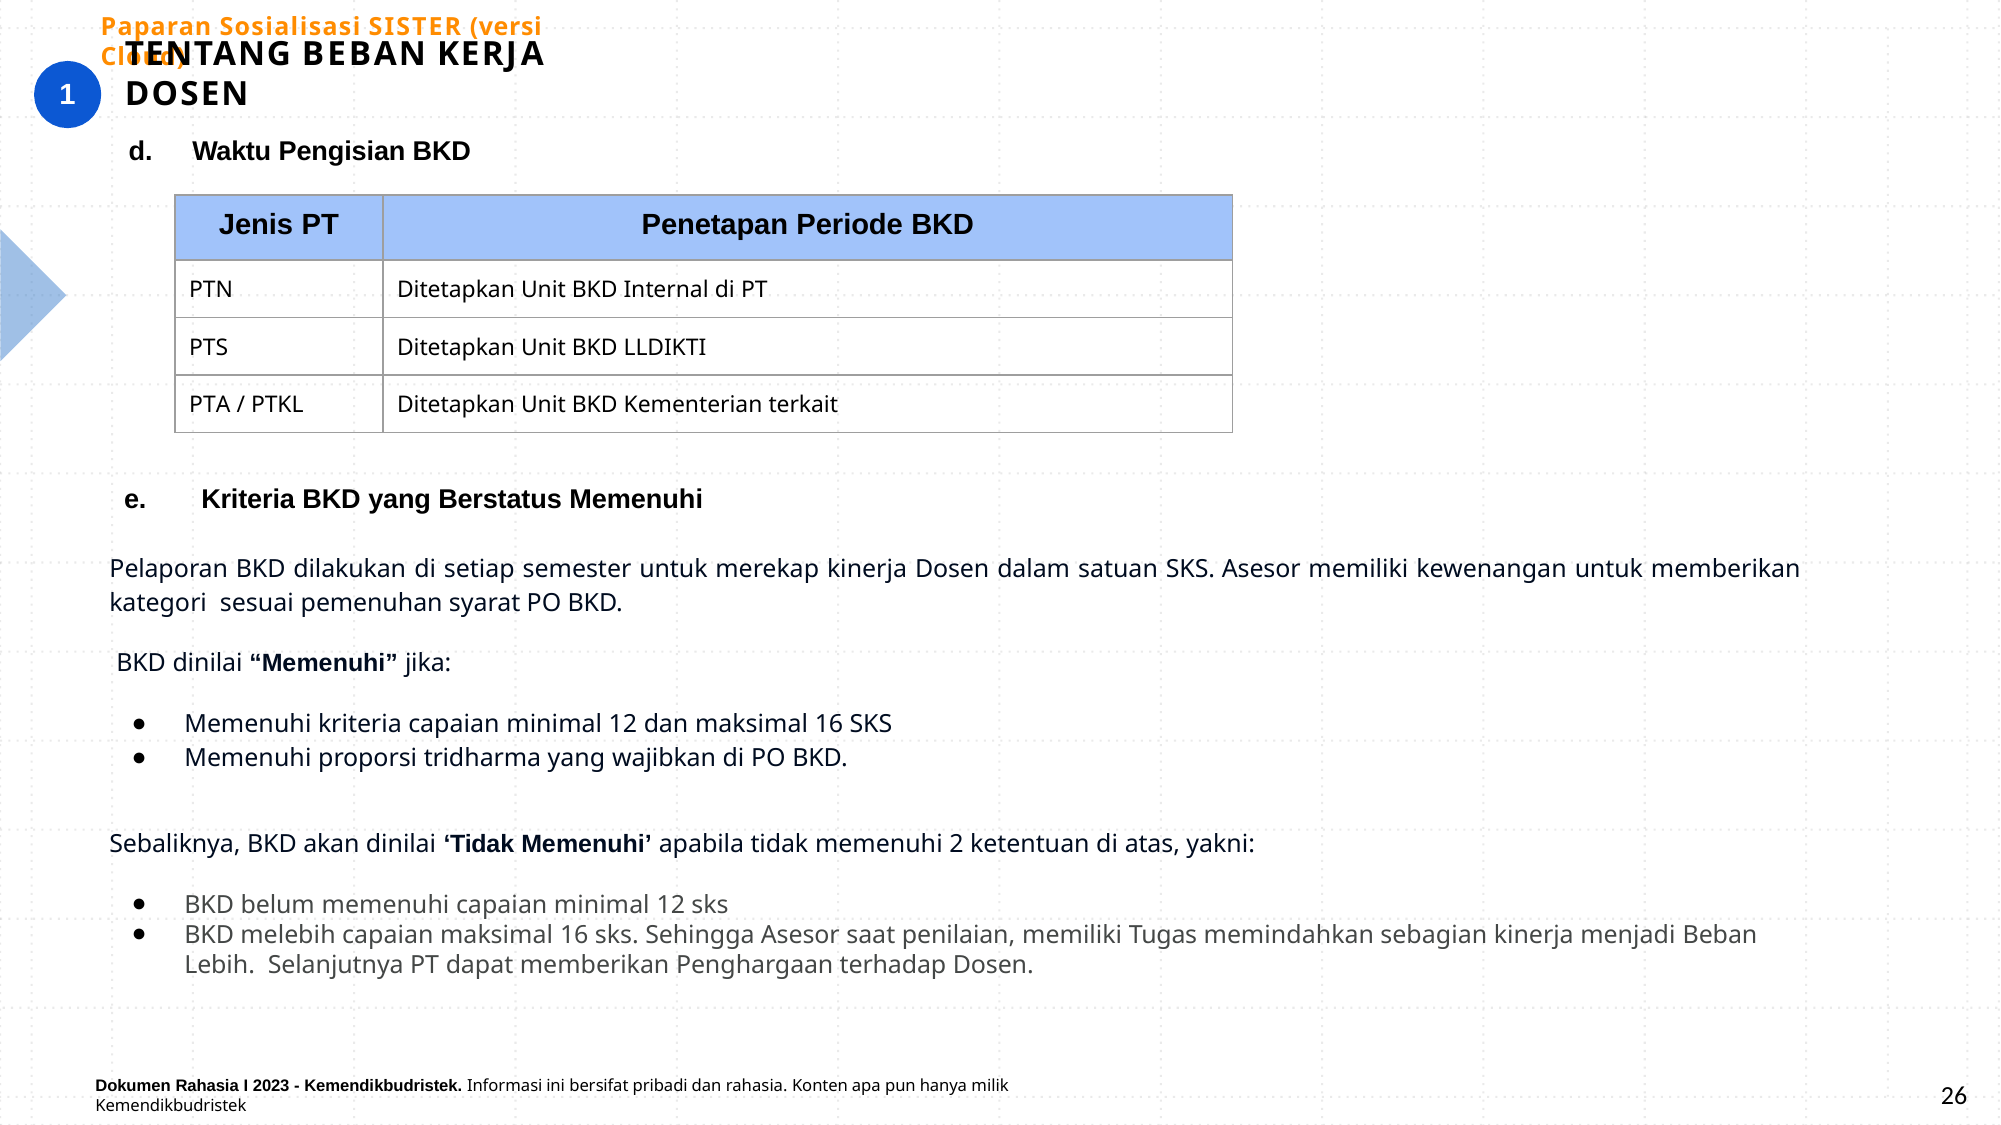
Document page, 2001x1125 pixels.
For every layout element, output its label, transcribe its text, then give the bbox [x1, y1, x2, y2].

text_box e. Kriteria BKD yang Berstatus Memenuhi Pelaporan BKD dilakukan di setiap semester untuk merekap kinerja Dosen dalam satuan SKS. Asesor memiliki kewenangan untuk memberikan kategori sesuai pemenuhan syarat PO BKD. BKD dinilai “Memenuhi” jika: Memenuhi kriteria capaian minimal 12 dan maksimal 16 SKS Memenuhi proporsi tridharma yang wajibkan di PO BKD. Sebaliknya, BKD akan dinilai ‘Tidak Memenuhi’ apabila tidak memenuhi 2 ketentuan di atas, yakni: BKD belum memenuhi capaian minimal 12 sks BKD melebih capaian maksimal 16 sks. Sehingga Asesor saat penilaian, memiliki Tugas memindahkan sebagian kinerja menjadi Beban Lebih. Selanjutnya PT dapat memberikan Penghargaan terhadap Dosen. [107, 479, 1822, 979]
text_box 1 [57, 73, 78, 111]
table_cell PTA / PTKL [176, 376, 382, 432]
table_cell PTN [176, 261, 382, 317]
text_box Paparan Sosialisasi SISTER (versi Cloud) [98, 8, 122, 71]
title TENTANG BEBAN KERJA DOSEN [122, 0, 647, 112]
footer Dokumen Rahasia I 2023 - Kemendikbudristek. Informasi ini bersifat pribadi dan rahasia. Konten apa pun hanya milik Kemendikbudristek [93, 768, 1128, 1125]
text_box d. Waktu Pengisian BKD [126, 131, 474, 166]
table_cell PTS [176, 318, 382, 374]
table_header Jenis PT [176, 196, 382, 259]
table_cell Ditetapkan Unit BKD Kementerian terkait [384, 376, 1232, 432]
slide_number 26 [1934, 769, 1974, 1125]
table_cell Ditetapkan Unit BKD Internal di PT [384, 261, 1232, 317]
table_header Penetapan Periode BKD [384, 196, 1232, 259]
table_cell Ditetapkan Unit BKD LLDIKTI [384, 318, 1232, 374]
text_box [34, 60, 102, 129]
